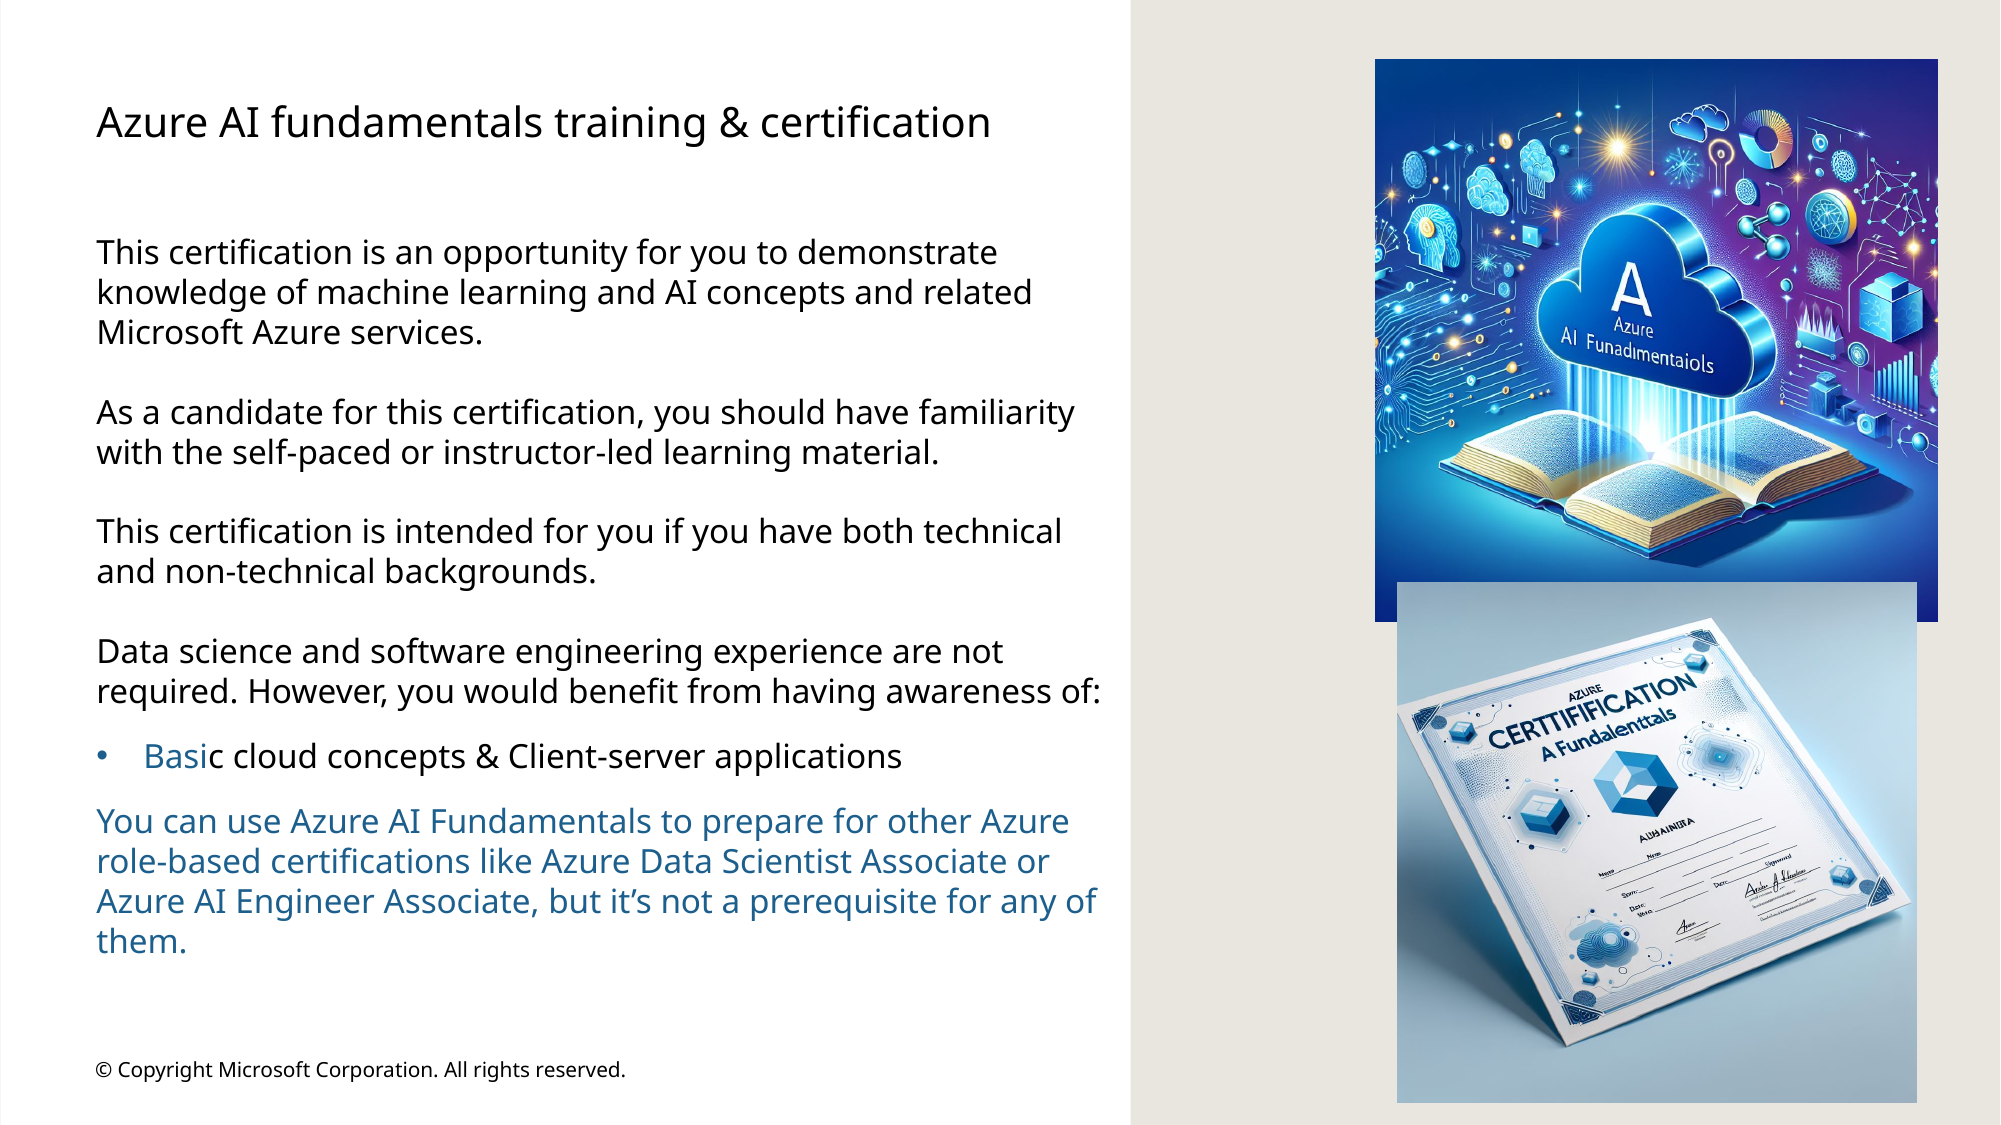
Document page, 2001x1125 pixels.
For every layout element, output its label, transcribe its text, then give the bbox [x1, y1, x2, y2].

title Azure AI fundamentals training & certification [96, 96, 1059, 147]
picture [1375, 59, 1939, 1103]
text_box This certification is an opportunity for you to demonstrate knowledge of machine learning and AI concepts and related Microsoft Azure services. As a candidate for this certification, you should have familiarity with the self-paced or instructor-led learning material. This certification is intended for you if you have both technical and non-technical backgrounds. Data science and software engineering experience are not required. However, you would benefit from having awareness of: Basic cloud concepts & Client-server applications You can use Azure AI Fundamentals to prepare for other Azure role-based certifications like Azure Data Scientist Associate or Azure AI Engineer Associate, but it’s not a prerequisite for any of them. [96, 231, 1130, 1000]
footer © Copyright Microsoft Corporation. All rights reserved. [95, 1053, 776, 1086]
